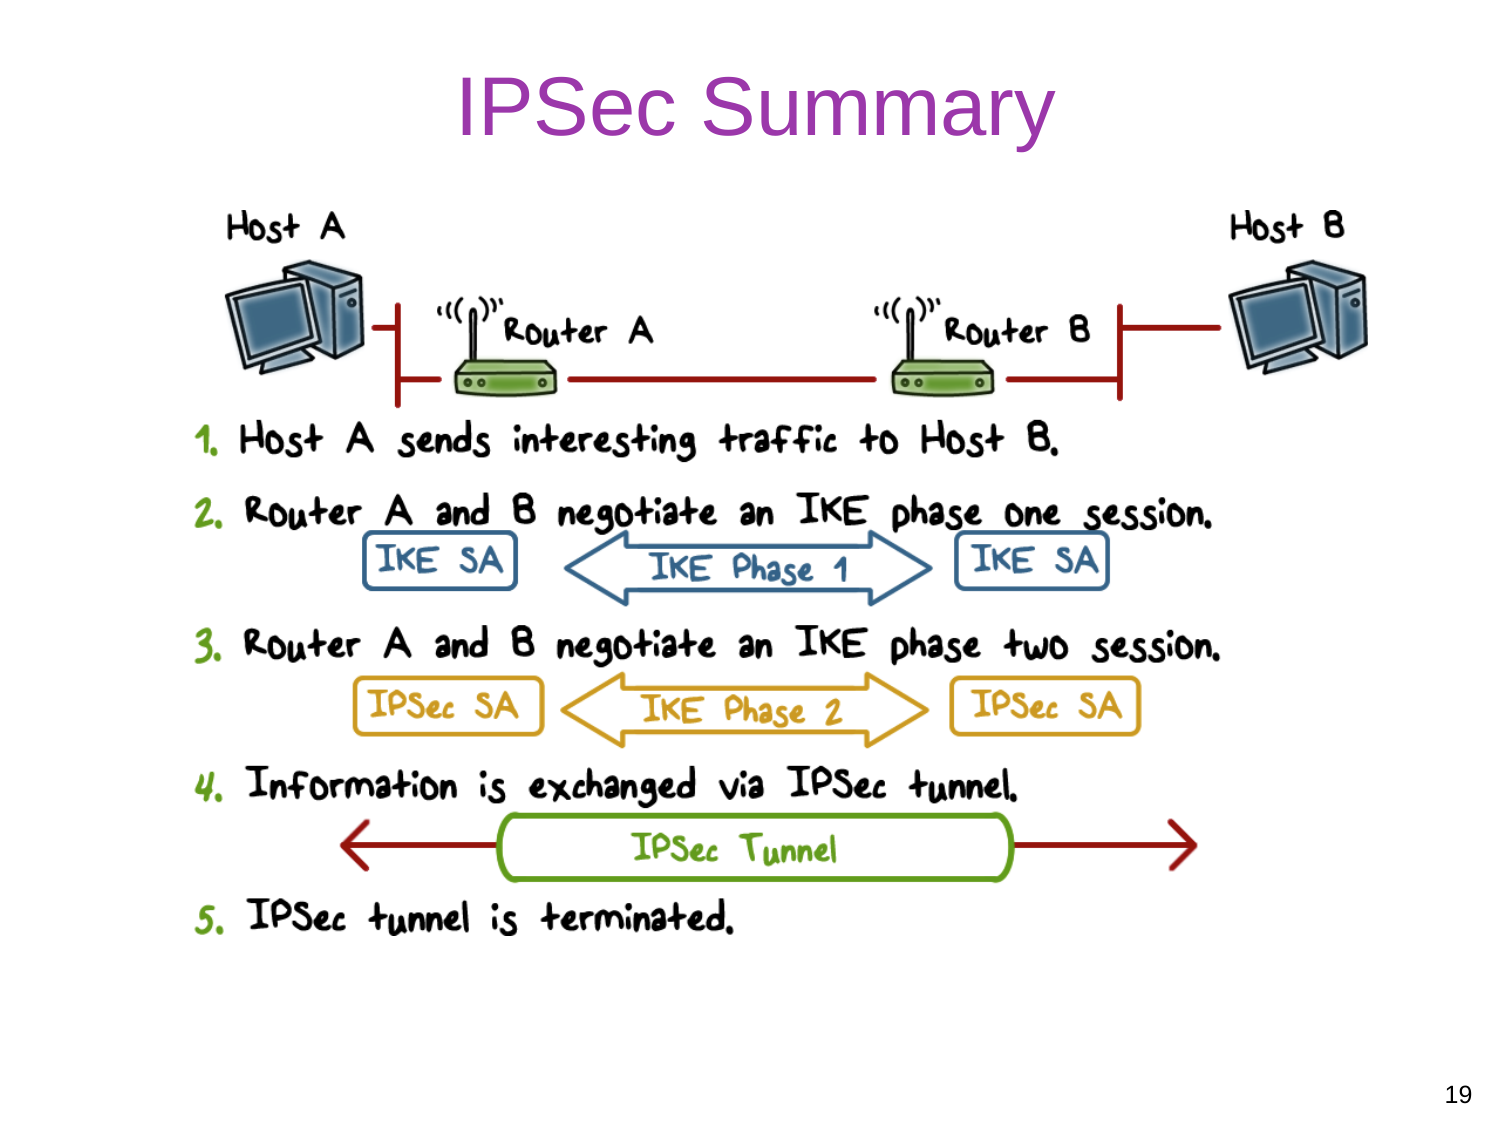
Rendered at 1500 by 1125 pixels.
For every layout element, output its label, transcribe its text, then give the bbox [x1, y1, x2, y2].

slide_number 19 [1137, 1070, 1488, 1112]
picture [48, 209, 1376, 936]
title IPSec Summary [52, 30, 1459, 174]
